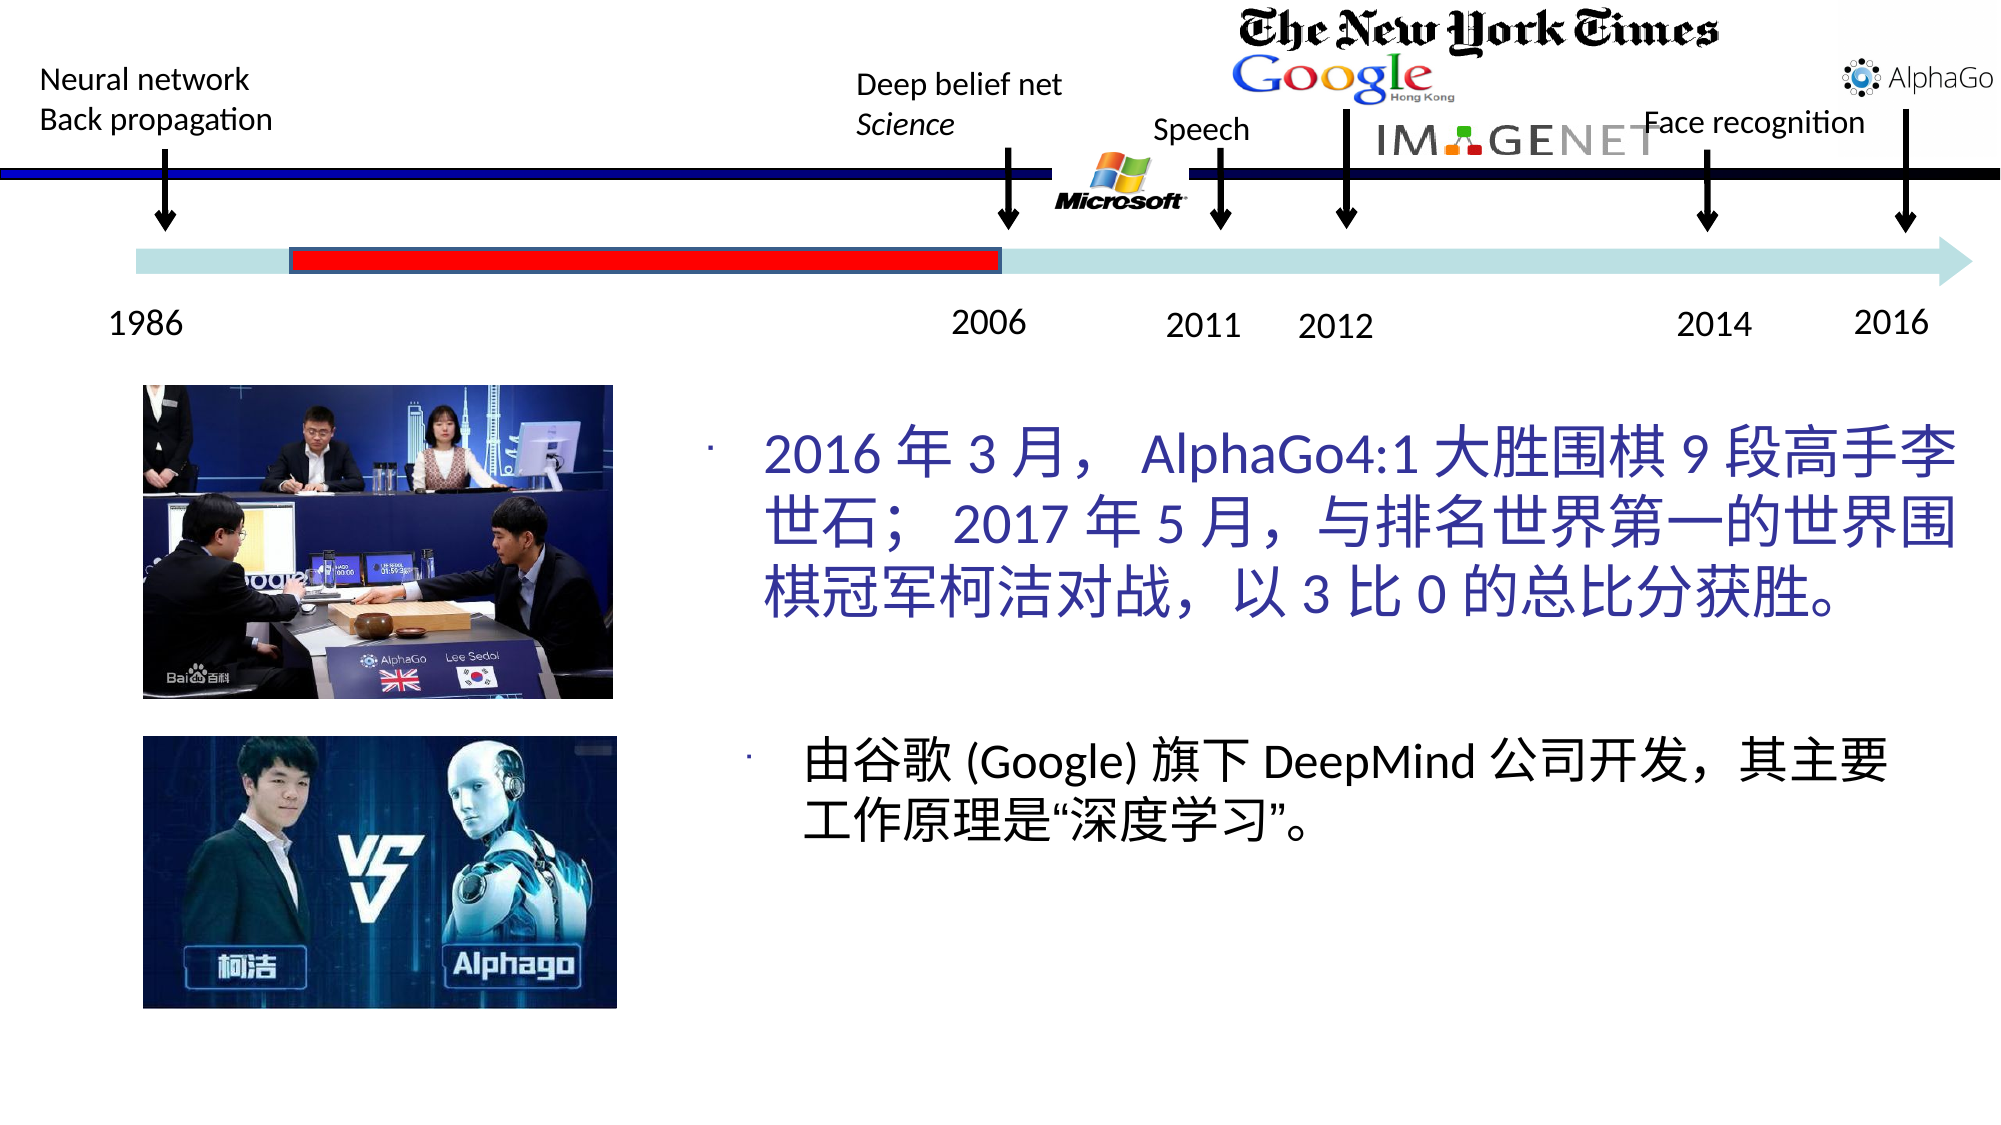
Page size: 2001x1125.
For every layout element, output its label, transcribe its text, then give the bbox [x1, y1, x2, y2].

picture [143, 385, 613, 699]
text_box Neural network Back propagation [24, 50, 289, 145]
text_box 由谷歌(Google)旗下DeepMind公司开发，其主要工作原理是“深度学习”。 [731, 721, 1906, 916]
text_box 1986 [92, 290, 199, 351]
text_box [291, 248, 1000, 273]
text_box 2006 [936, 289, 1043, 349]
text_box 2016 [1838, 289, 1945, 350]
text_box [133, 231, 1977, 289]
picture [1838, 0, 1997, 157]
text_box 2011 [1150, 292, 1257, 352]
picture [1378, 125, 1662, 155]
text_box 2012 [1283, 293, 1389, 354]
text_box 2014 [1661, 291, 1768, 351]
picture [1222, 0, 1723, 109]
text_box Face recognition [1629, 92, 1838, 148]
picture [143, 736, 617, 1009]
text_box Speech [1138, 99, 1266, 155]
picture [1052, 148, 1189, 212]
list 2016年3月，AlphaGo4:1大胜围棋9段高手李世石；2017年5月，与排名世界第一的世界围棋冠军柯洁对战，以3比0的总比分获胜。 [692, 407, 1981, 680]
text_box Deep belief net Science [841, 54, 1079, 150]
